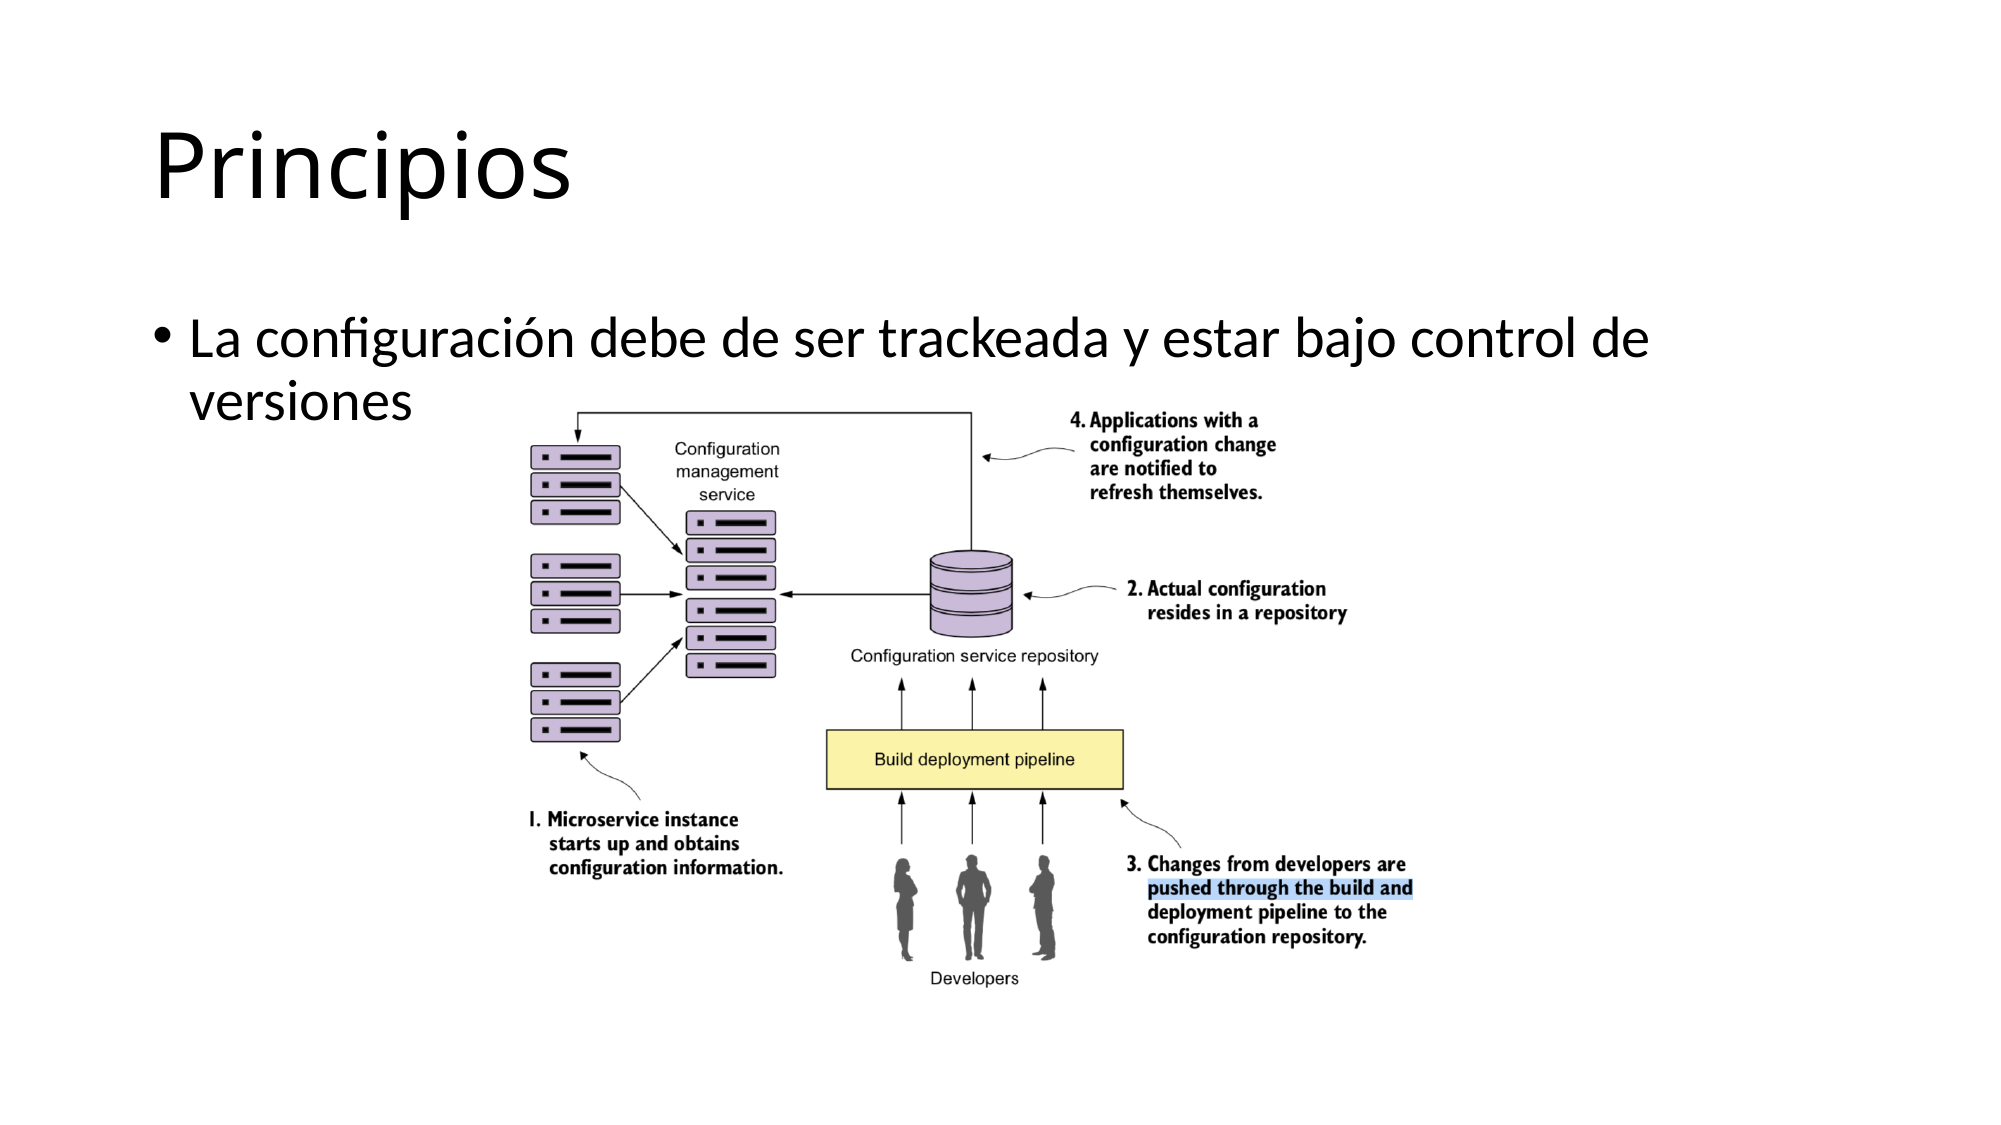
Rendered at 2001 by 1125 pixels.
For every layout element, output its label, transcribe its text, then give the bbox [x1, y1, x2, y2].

list La configuración debe de ser trackeada y estar bajo control de versiones [137, 299, 1863, 1014]
title Principios [137, 59, 1863, 278]
picture [490, 369, 1460, 1014]
